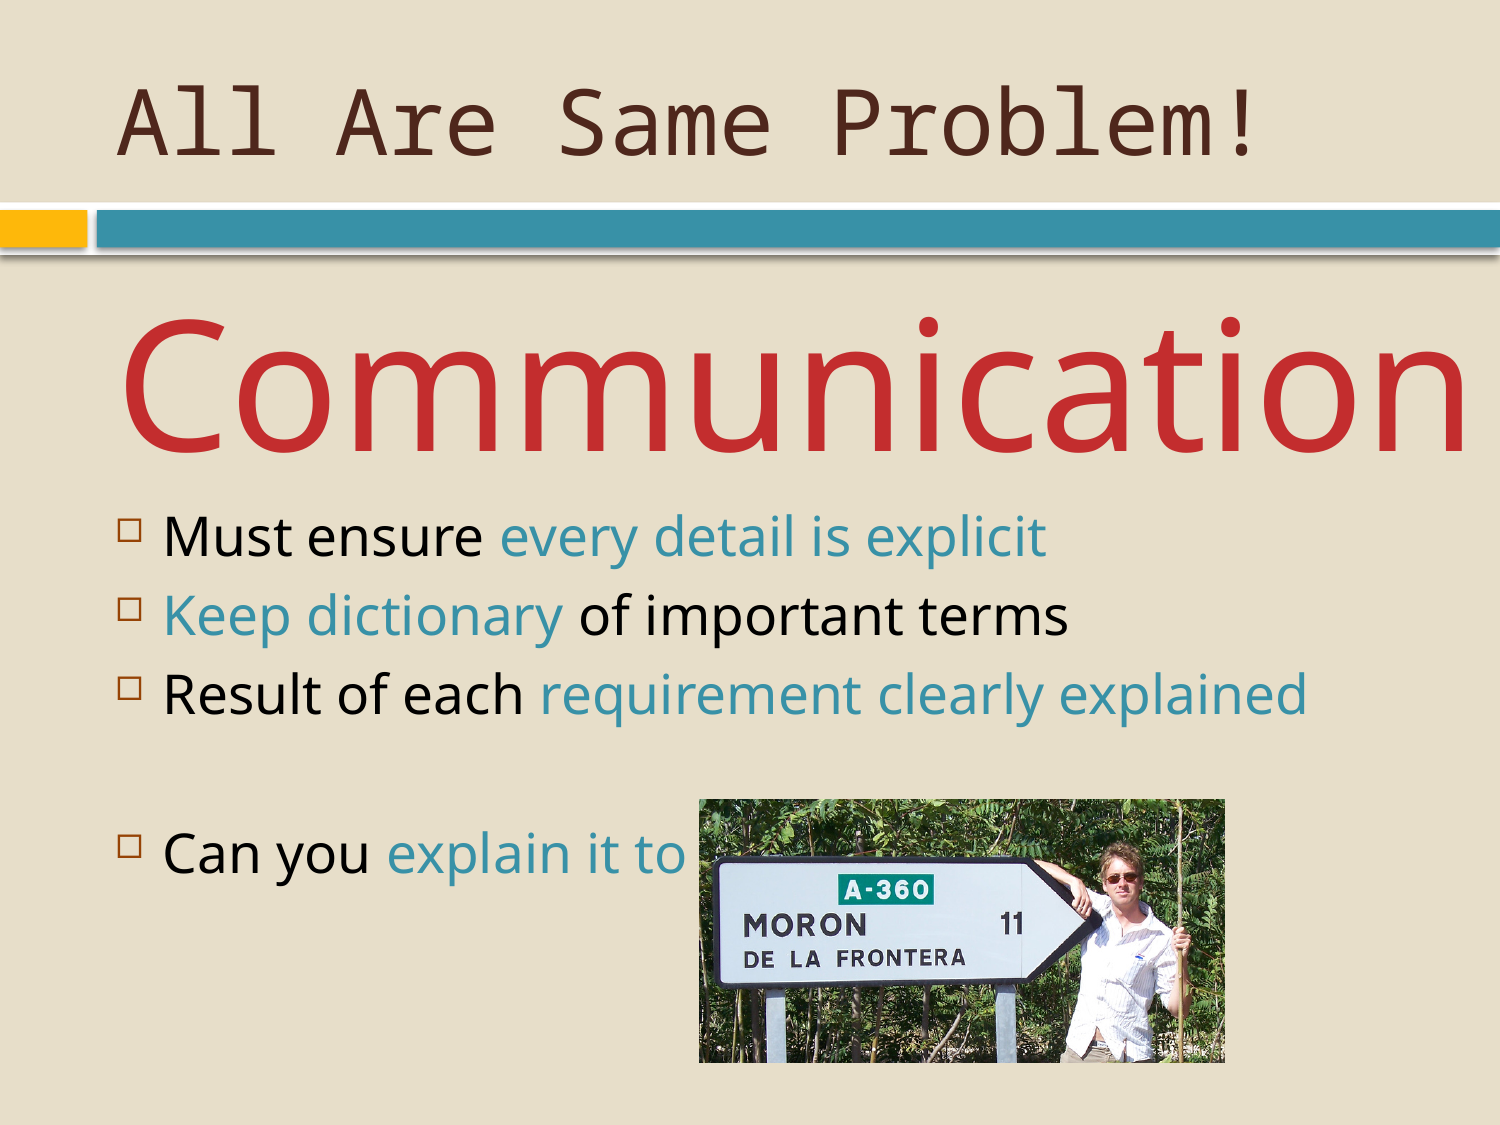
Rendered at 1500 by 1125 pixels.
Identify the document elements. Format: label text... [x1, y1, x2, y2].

list Communication Must ensure every detail is explicit Keep dictionary of important terms Result of each requirement clearly explained Can you explain it to [100, 262, 1500, 1100]
picture [699, 799, 1226, 1063]
title All Are Same Problem! [100, 37, 1438, 200]
